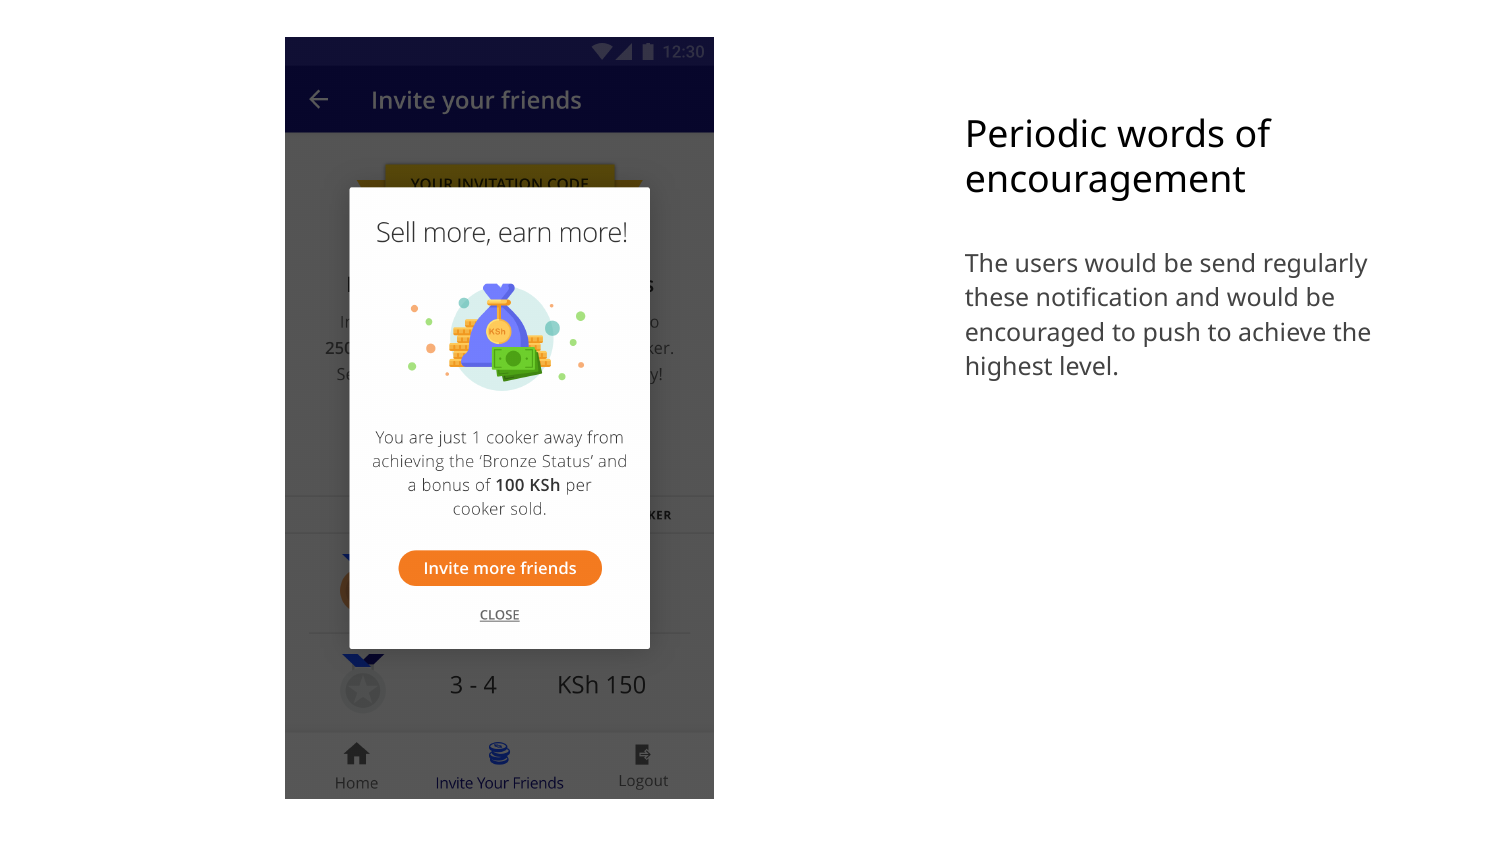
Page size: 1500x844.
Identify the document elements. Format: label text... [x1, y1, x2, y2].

title Periodic words of encouragement [949, 91, 1411, 216]
list The users would be send regularly these notification and would be encouraged to push to achieve the highest level. [949, 227, 1434, 750]
picture [285, 37, 714, 799]
